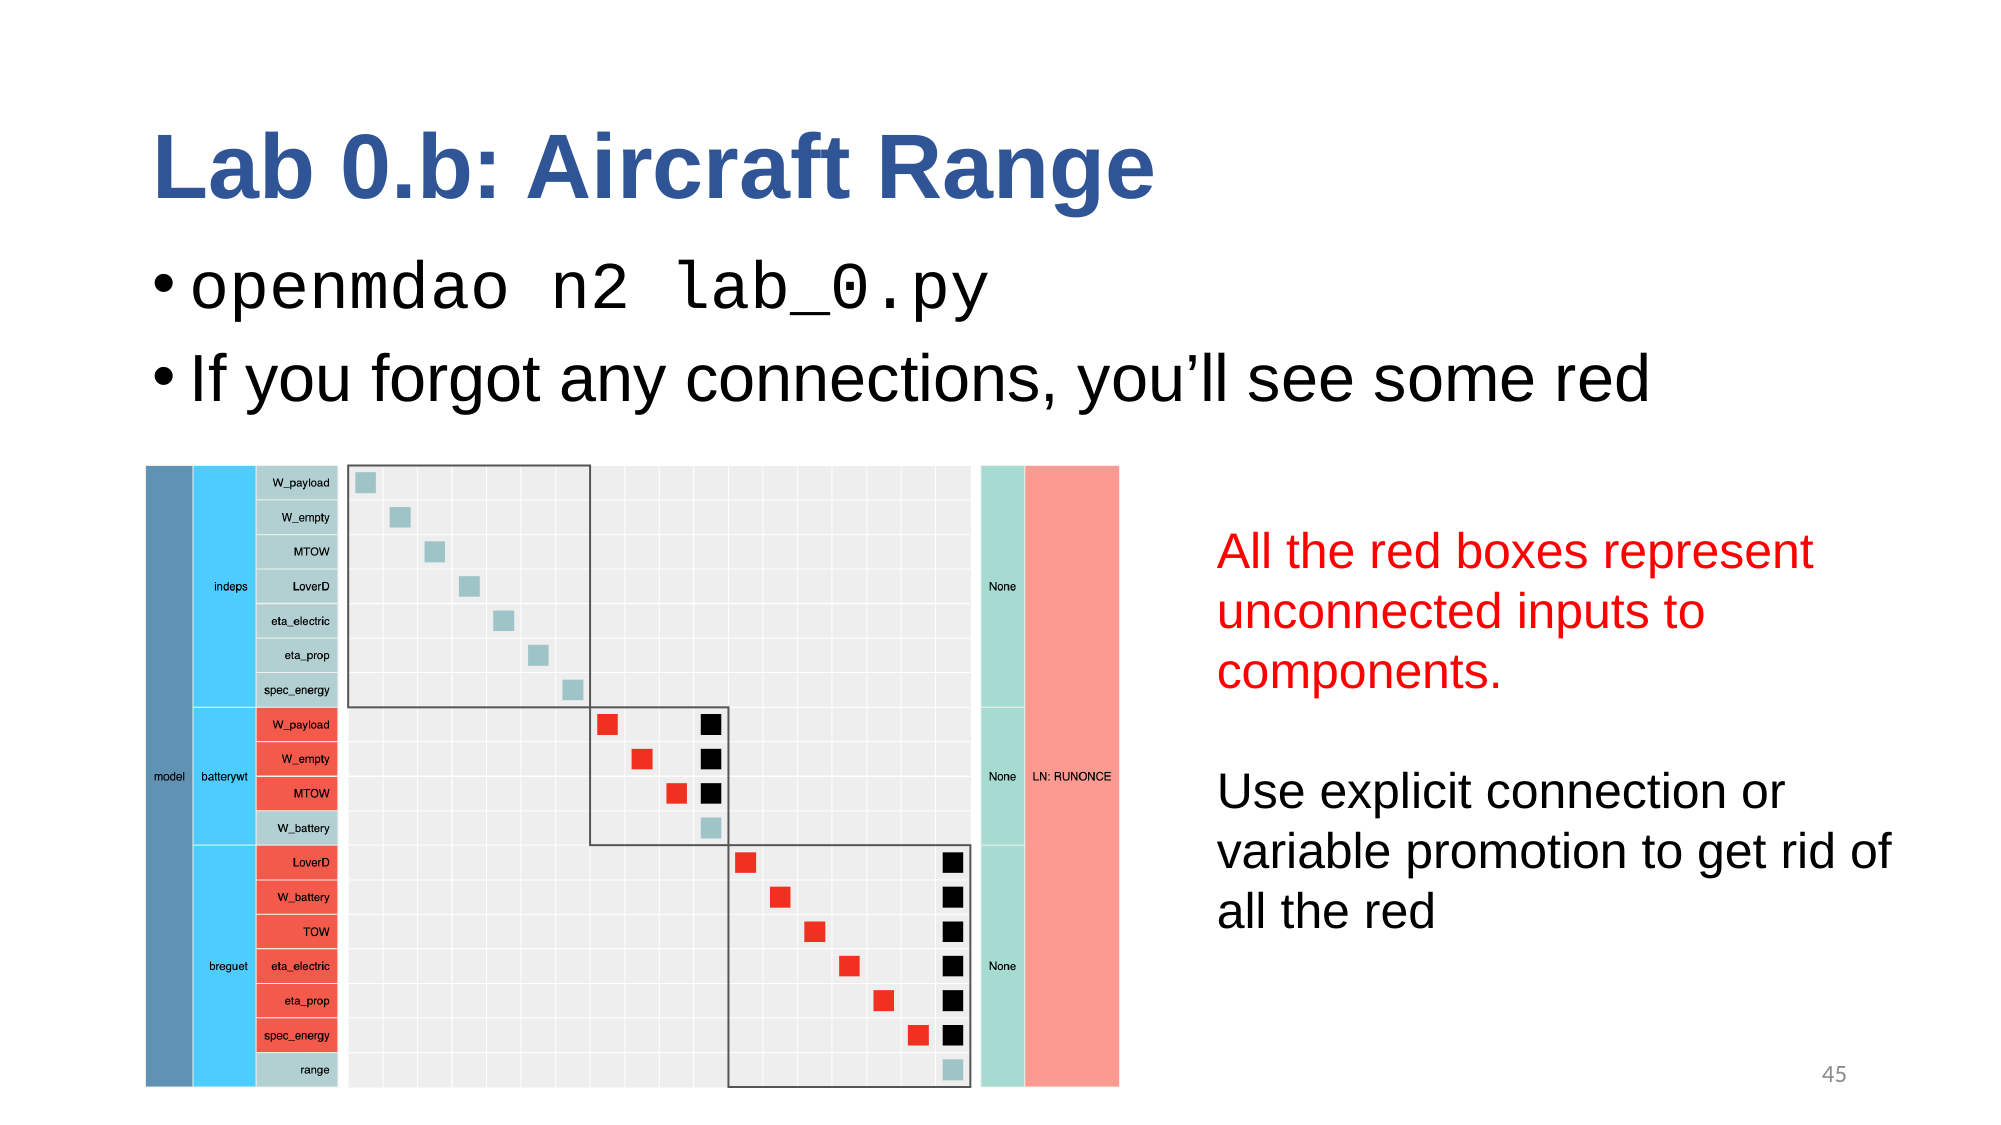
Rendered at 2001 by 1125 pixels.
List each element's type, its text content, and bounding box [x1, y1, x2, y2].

list openmdao n2 lab_0.py If you forgot any connections, you’ll see some red [137, 242, 1975, 1078]
text_box All the red boxes represent unconnected inputs to components. Use explicit connection or variable promotion to get rid of all the red [1202, 511, 1919, 946]
slide_number 45 [1412, 1042, 1863, 1103]
picture [137, 460, 1137, 1093]
title Lab 0.b: Aircraft Range [137, 59, 1863, 242]
